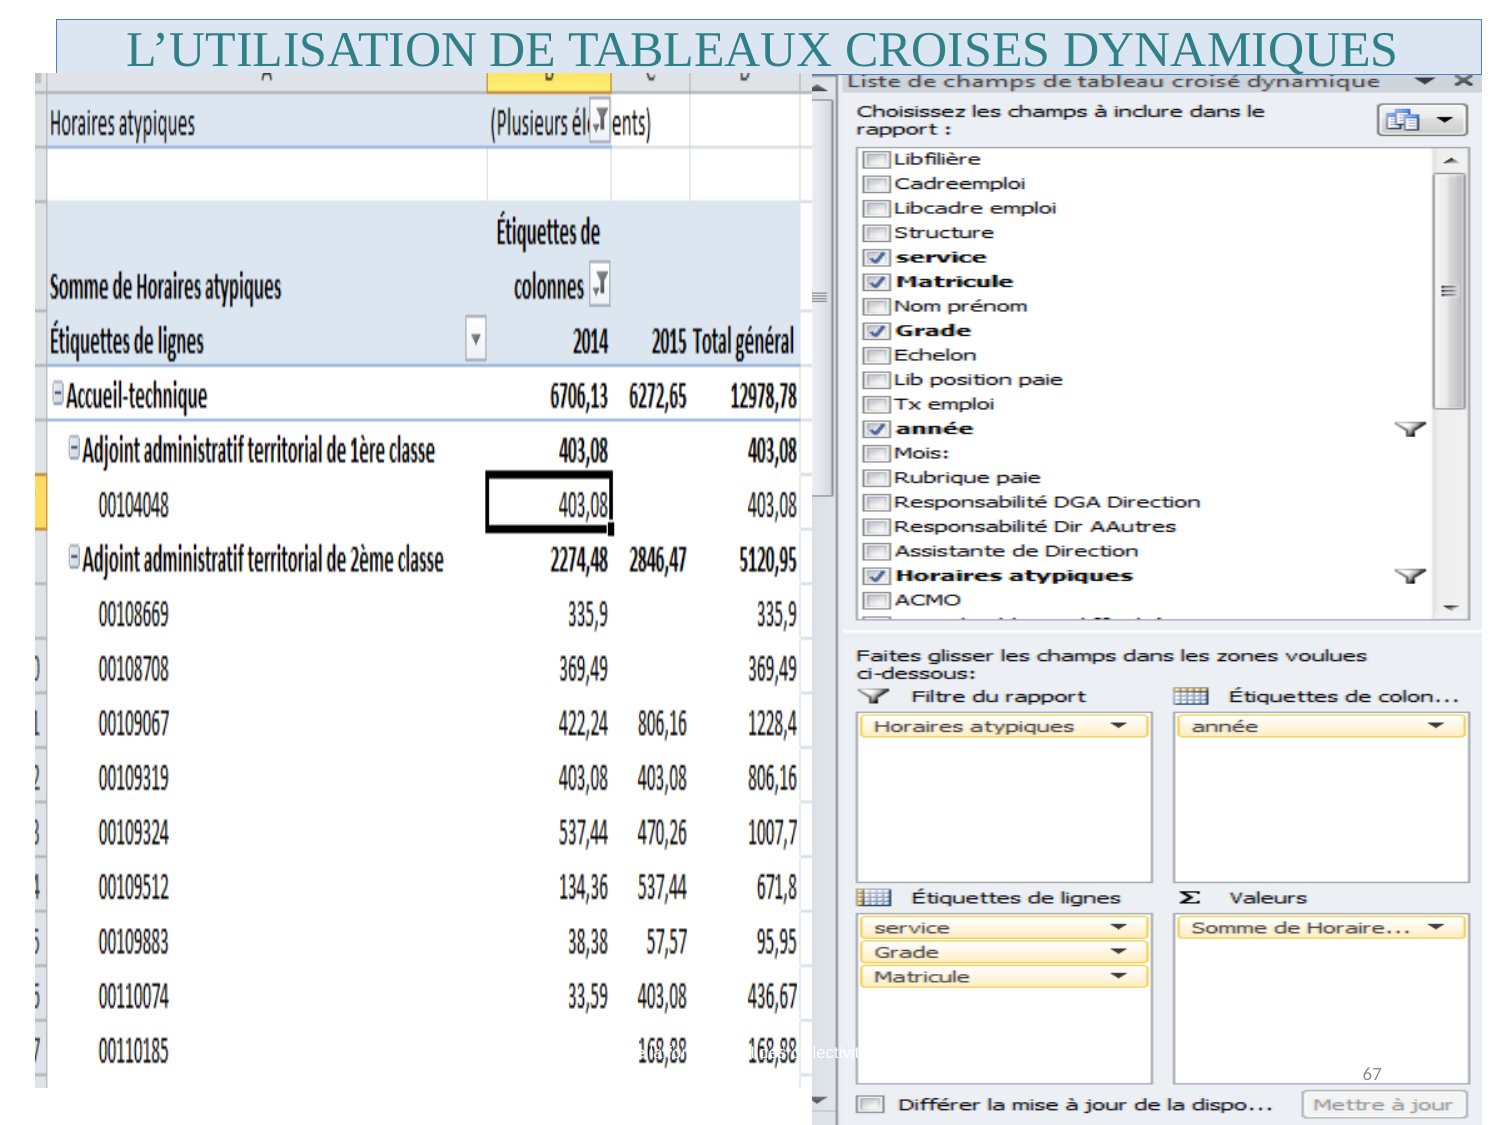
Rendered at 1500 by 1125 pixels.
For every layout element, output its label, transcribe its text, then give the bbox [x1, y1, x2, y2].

text_box L’UTILISATION DE TABLEAUX CROISES DYNAMIQUES [56, 19, 1482, 75]
picture [35, 73, 1482, 1125]
